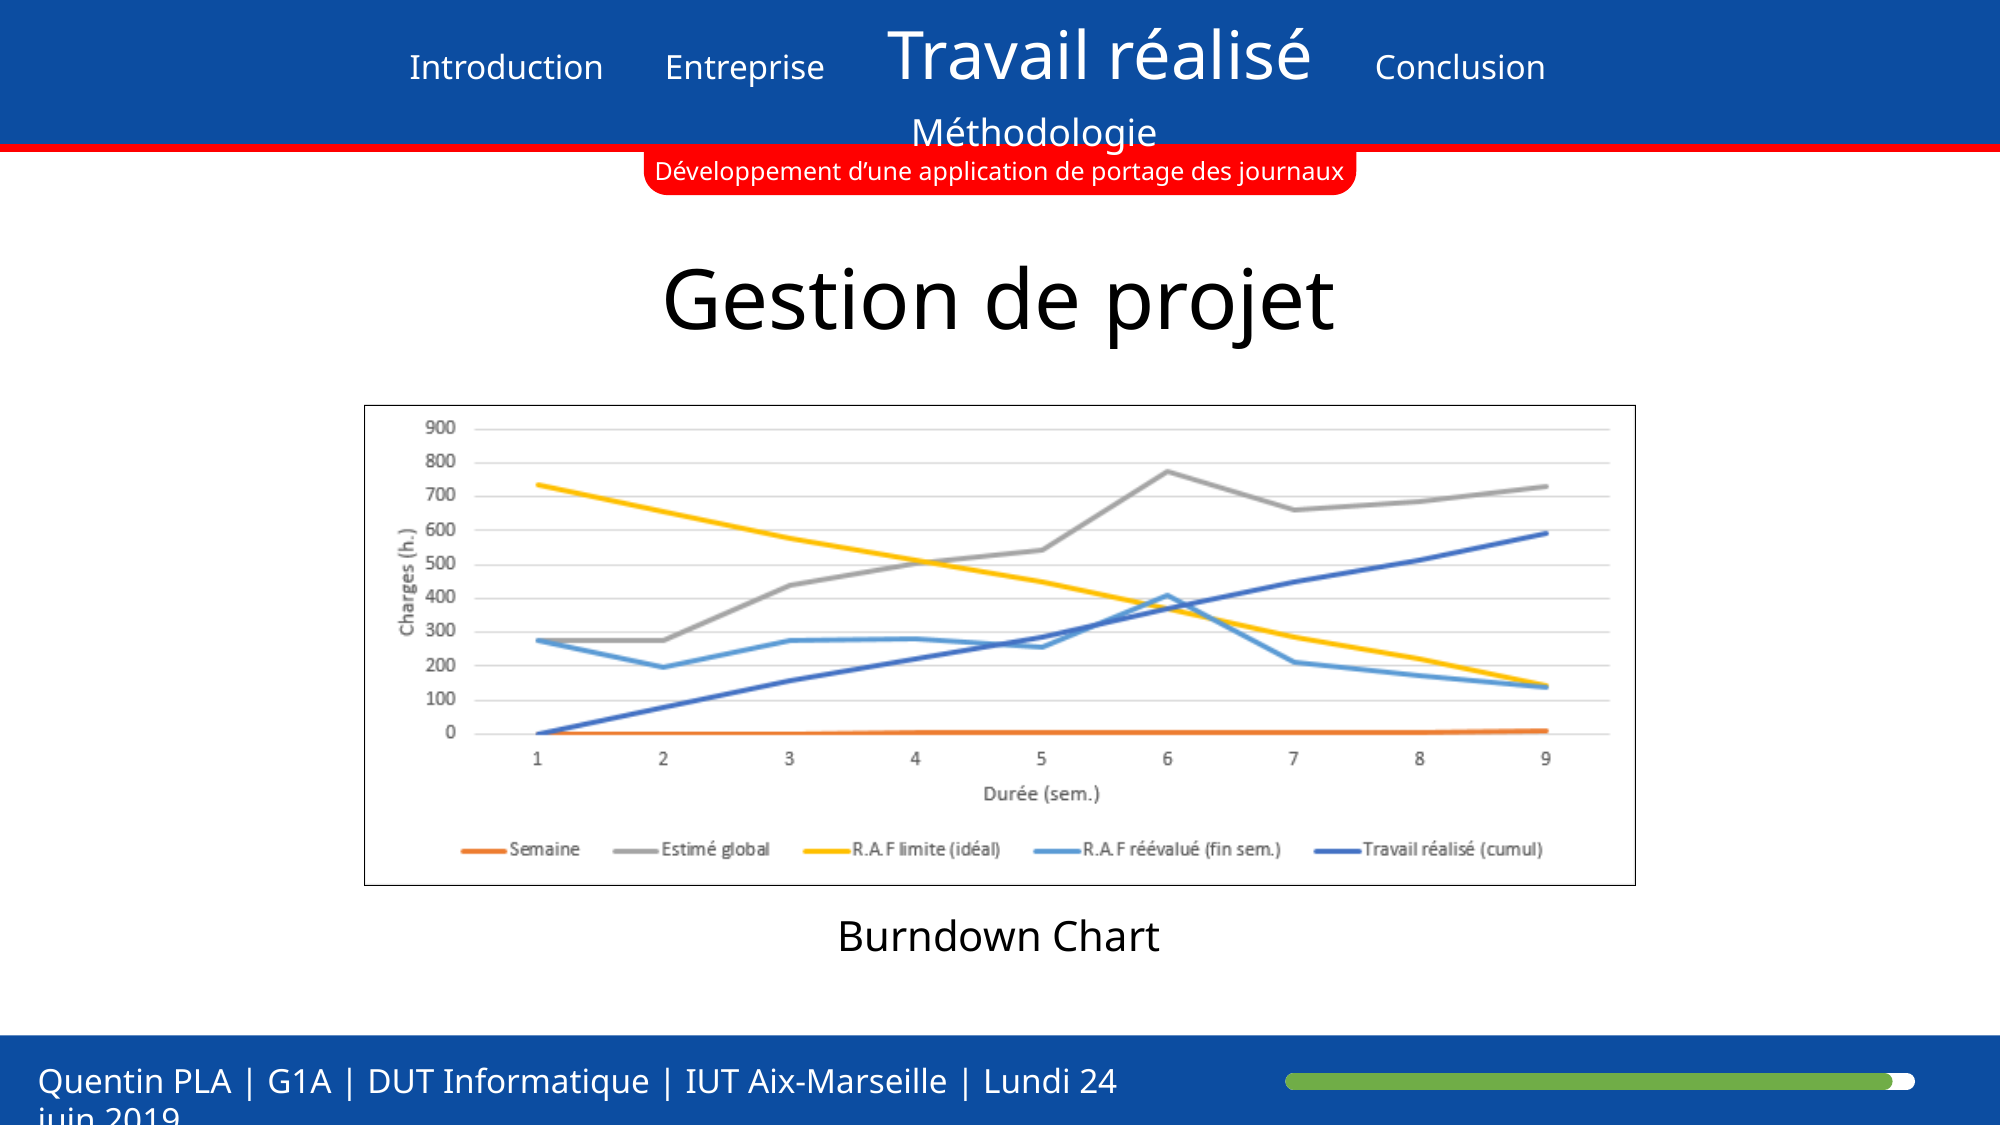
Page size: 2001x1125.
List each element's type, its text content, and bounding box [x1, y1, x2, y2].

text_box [364, 405, 1636, 969]
text_box Gestion de projet [626, 239, 1372, 354]
text_box Introduction Entreprise Travail réalisé Conclusion [79, 5, 1921, 100]
text_box Méthodologie [896, 101, 1537, 161]
